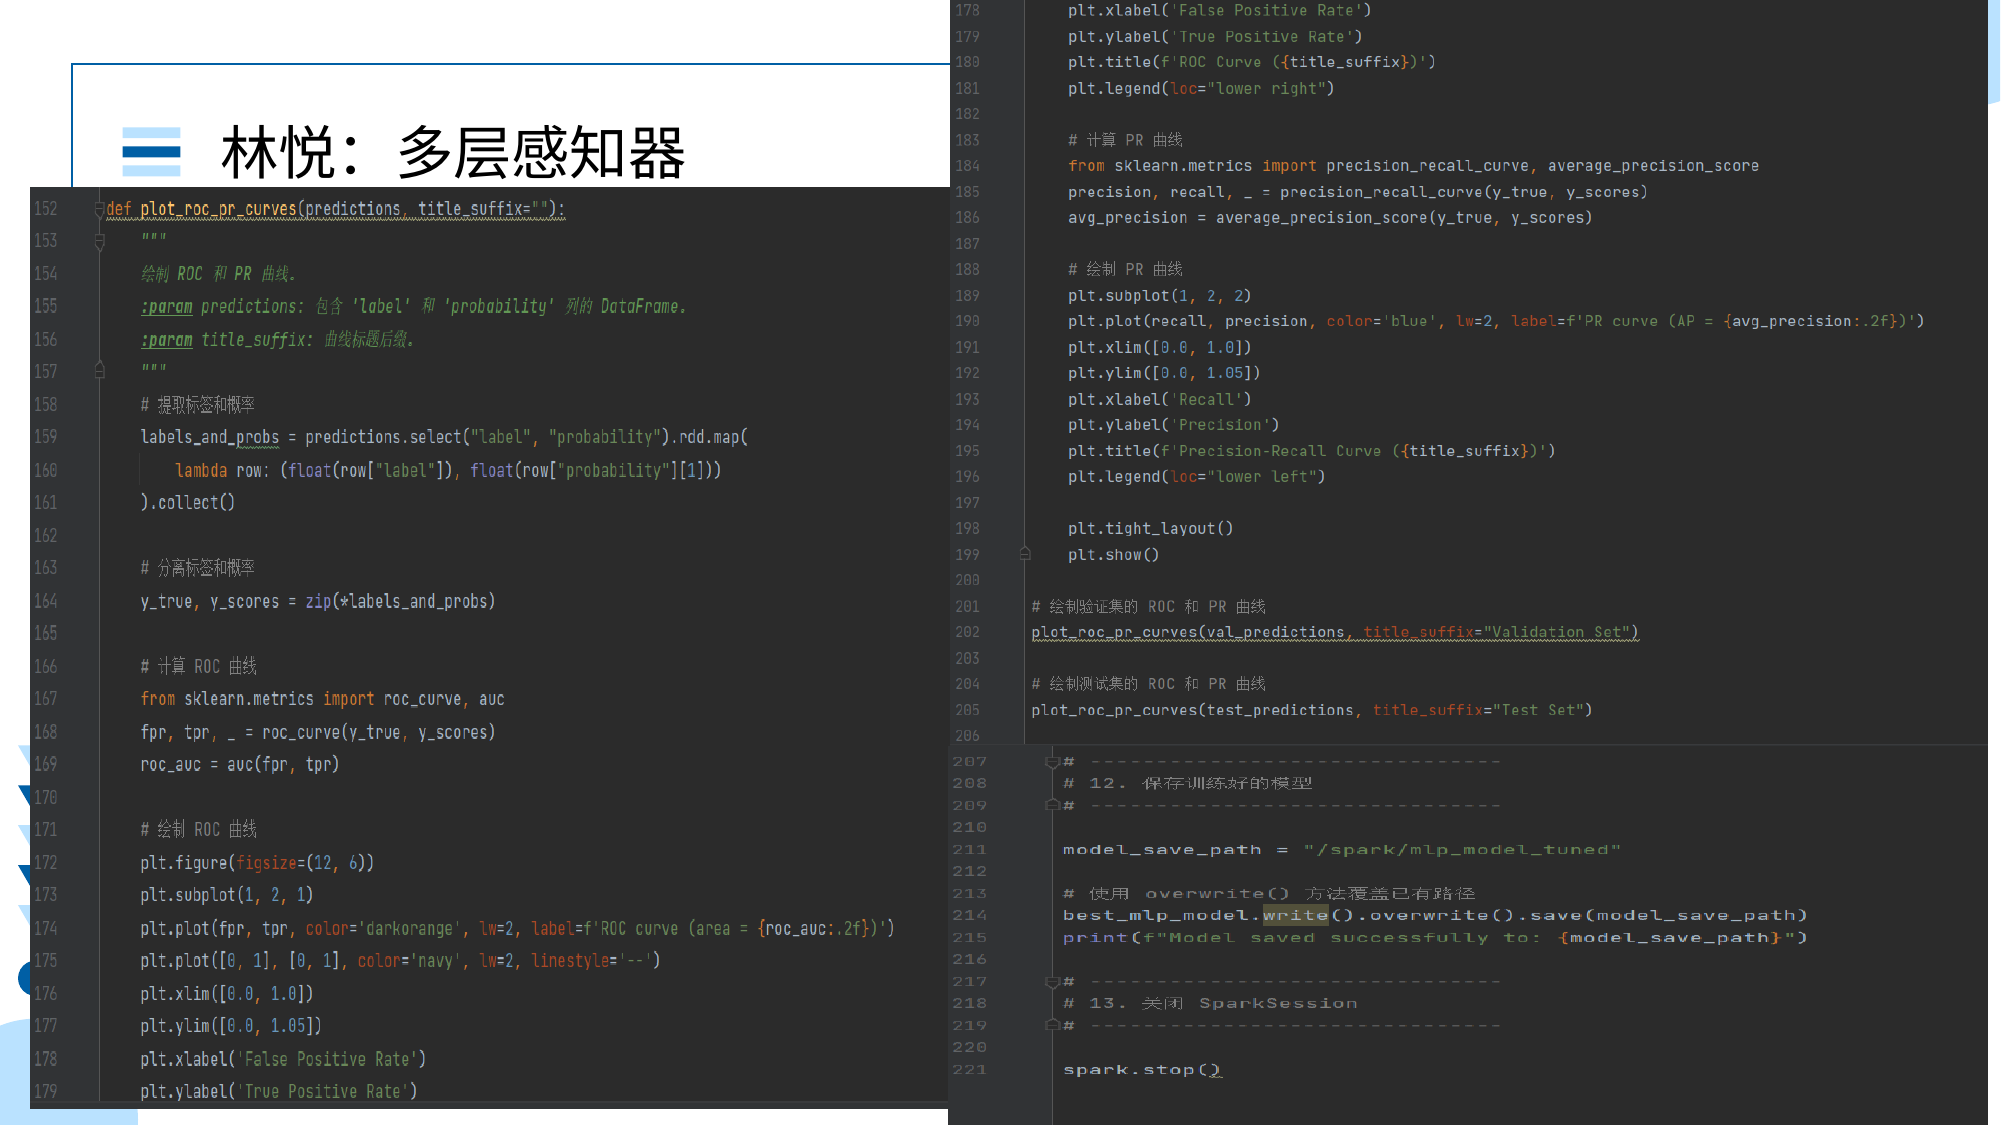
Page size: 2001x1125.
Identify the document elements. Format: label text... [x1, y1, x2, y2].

picture [30, 0, 1988, 1125]
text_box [122, 127, 181, 177]
text_box 林悦：多层感知器 [220, 116, 761, 187]
